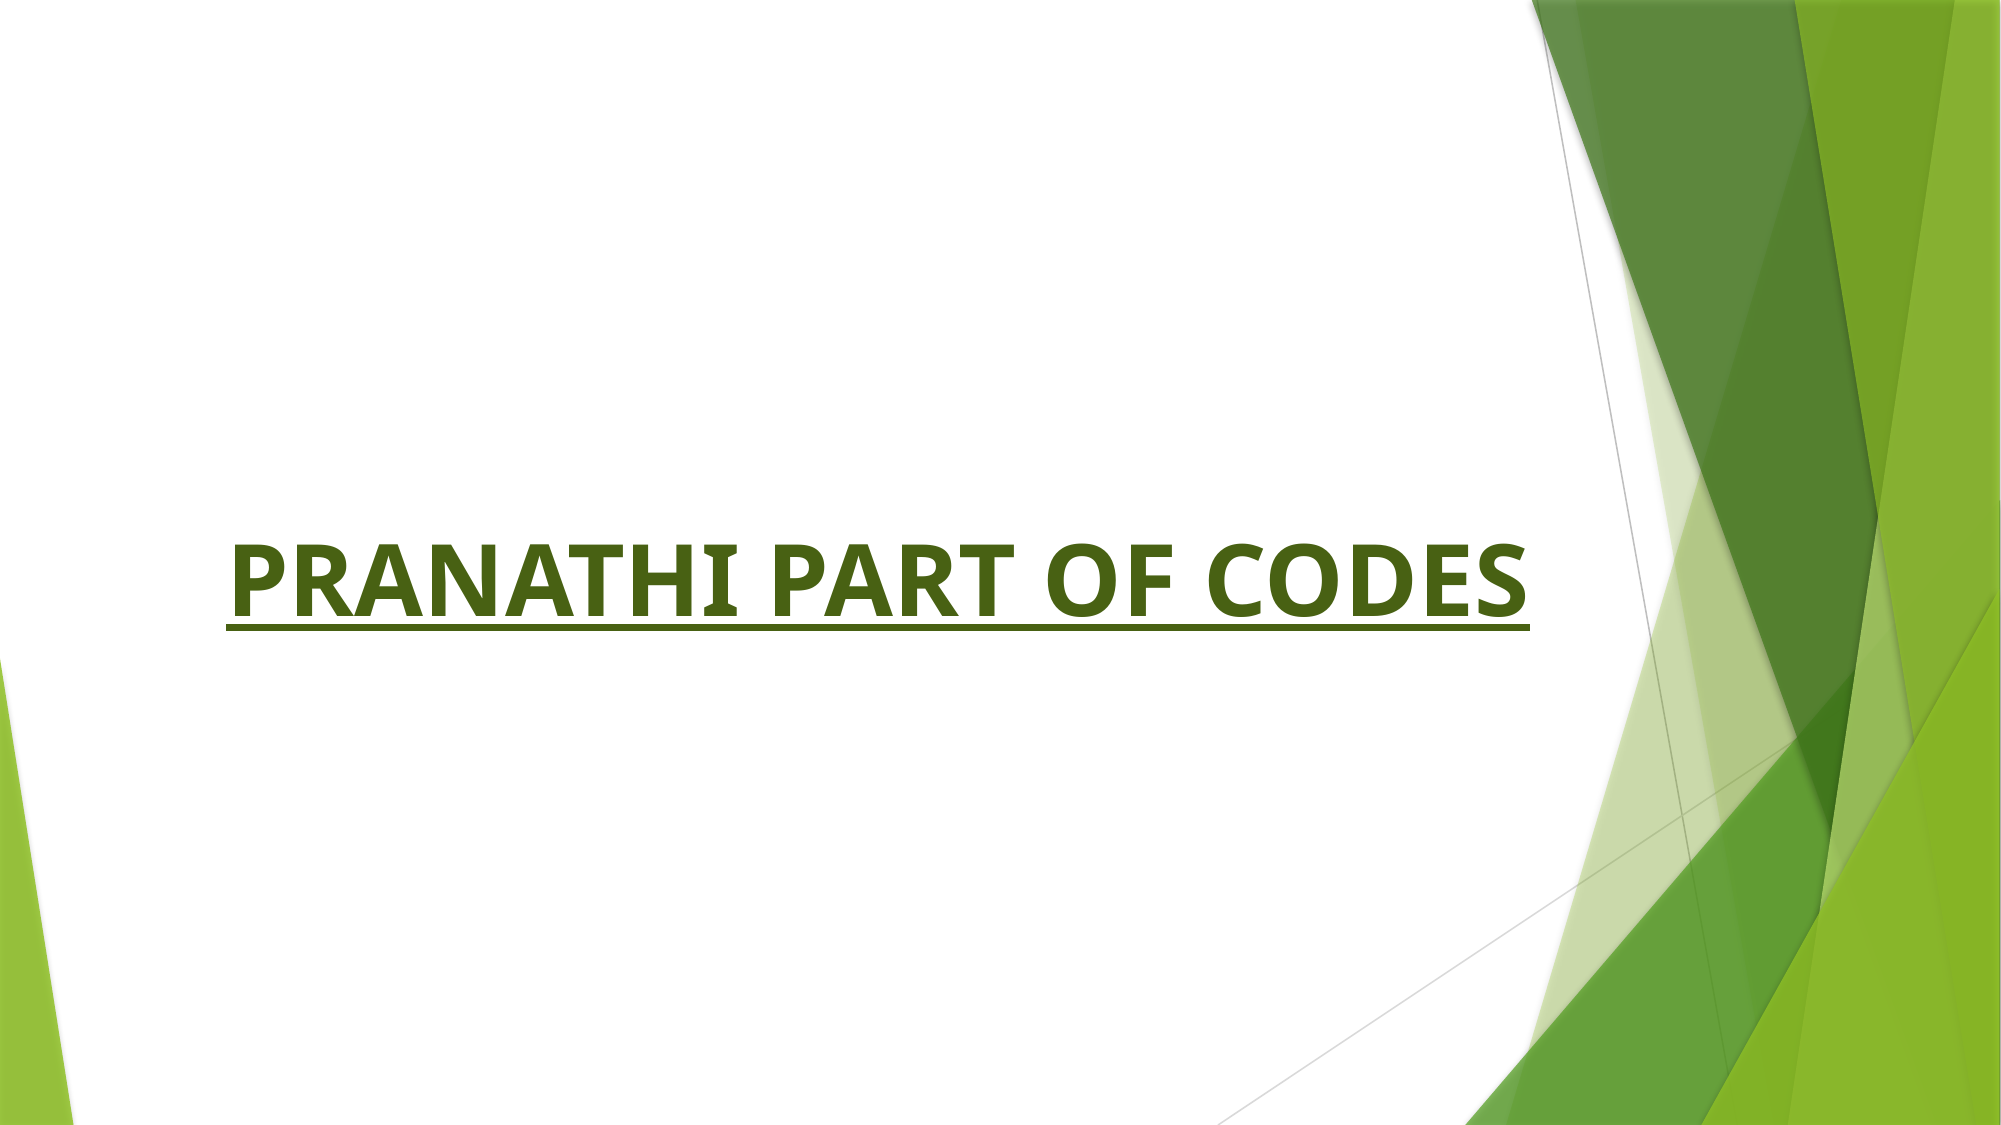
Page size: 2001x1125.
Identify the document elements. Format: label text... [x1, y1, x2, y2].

text_box PRANATHI PART OF CODES [211, 509, 1552, 644]
